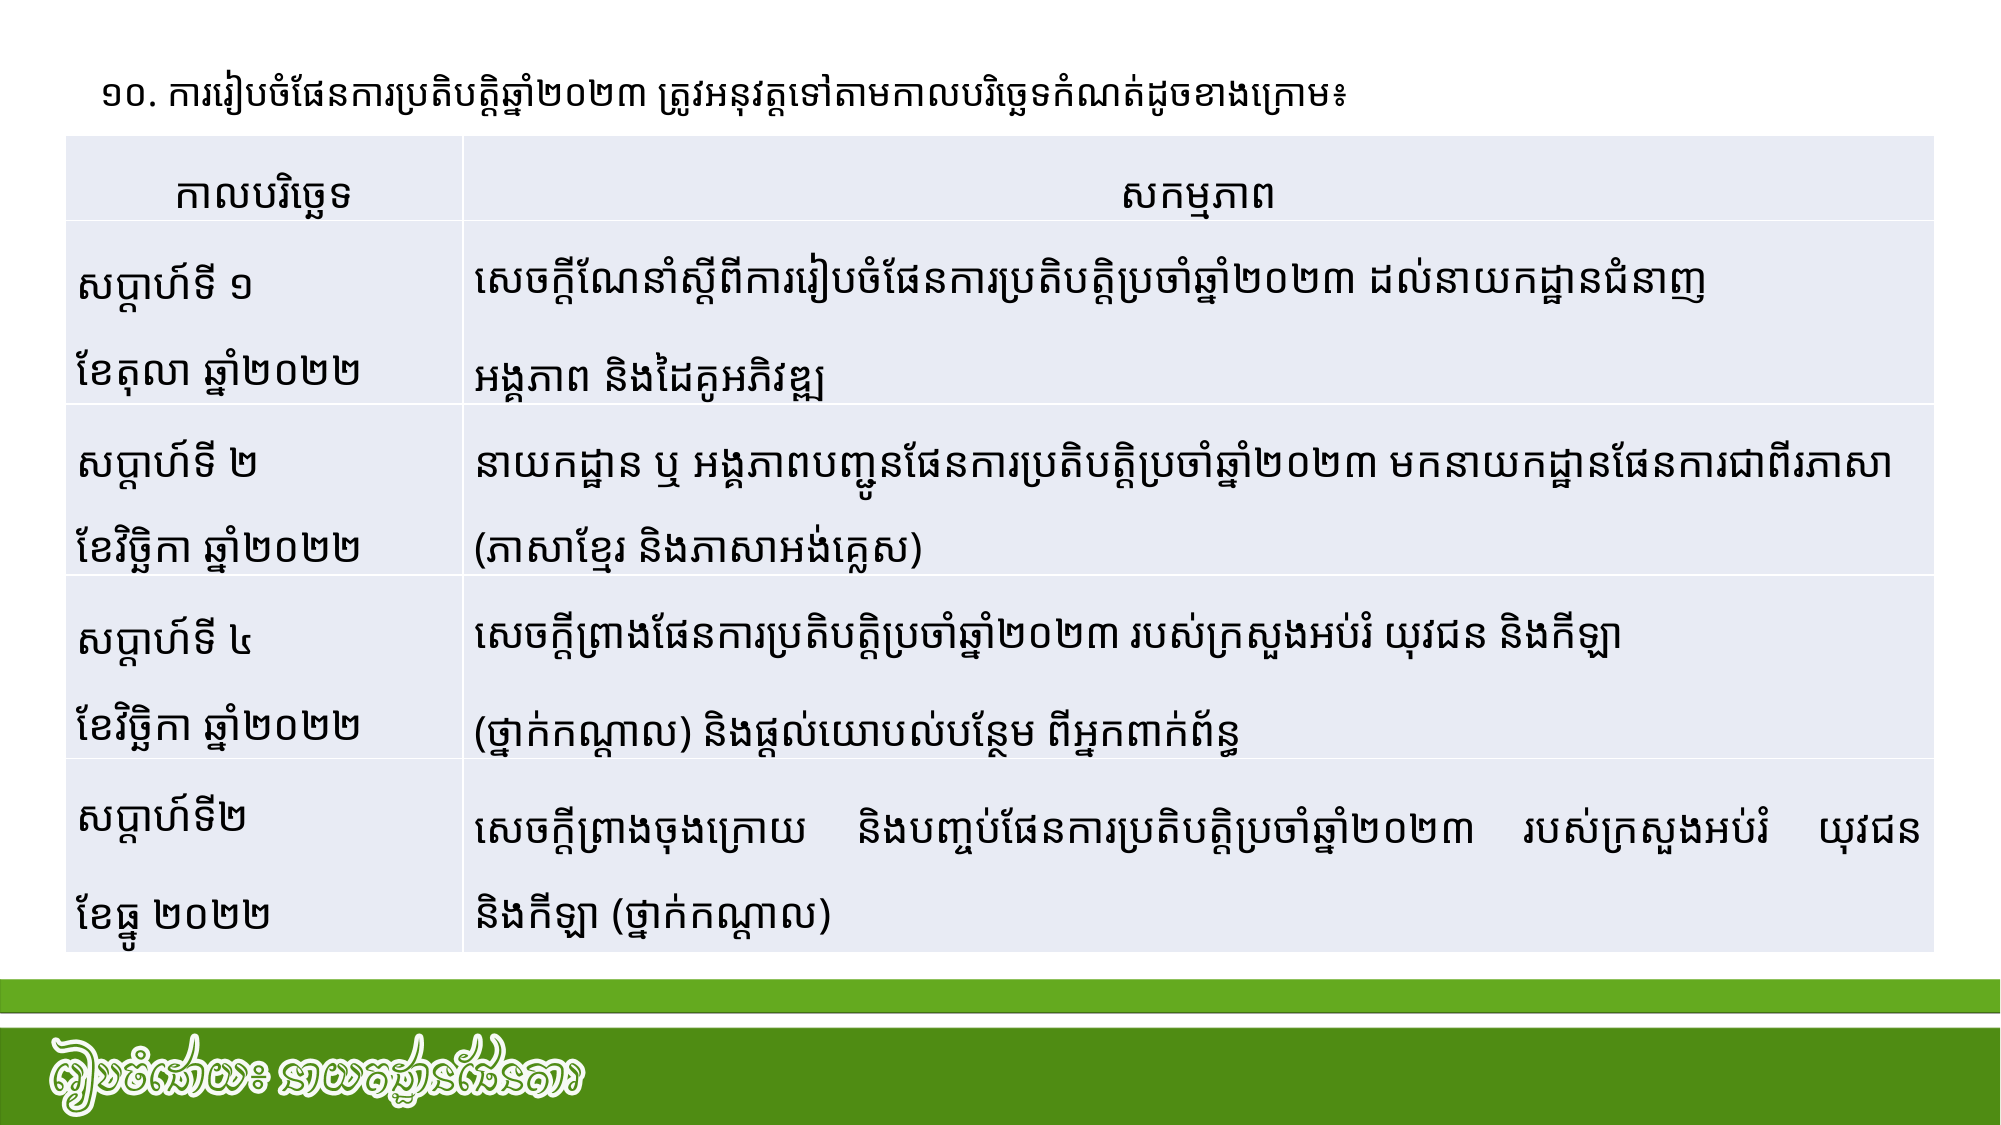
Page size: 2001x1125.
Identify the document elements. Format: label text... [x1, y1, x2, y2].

table_cell សេចក្តីណែនាំស្តីពីការរៀបចំផែនការប្រតិបត្តិប្រចាំឆ្នាំ២០២៣ ដល់នាយកដ្ឋានជំនាញ អង្គភាព និងដៃគូអភិវឌ្ឍ [464, 221, 1934, 403]
table_cell សេចក្តីព្រាងចុងក្រោយ​ និងបញ្ចប់ផែនការប្រតិបត្តិប្រចាំឆ្នាំ២០២៣ របស់ក្រសួងអប់រំ យុវជន និងកីឡា (ថ្នាក់កណ្ដាល) [464, 759, 1934, 952]
table_cell សប្ដាហ៍ទី ១ ខែតុលា ឆ្នាំ២០២២ [66, 221, 462, 403]
table_cell សប្តាហ៍ទី២ ខែធ្នូ ២០២២ [66, 759, 462, 952]
table_cell នាយកដ្ឋាន ឬ អង្គភាពបញ្ជូនផែនការប្រតិបត្តិប្រចាំឆ្នាំ២០២៣ មកនាយកដ្ឋានផែនការ​ជាពីរភាសា (ភាសាខ្មែរ និងភាសាអង់គ្លេស) [464, 405, 1934, 574]
title ១០. ការរៀបចំផែនការប្រតិបត្តិឆ្នាំ២០២៣ ត្រូវអនុវត្តទៅតាមកាលបរិច្ឆេទកំណត់ដូចខាងក្រោម៖ [84, 62, 1897, 183]
table_header សកម្មភាព [464, 136, 1934, 220]
table_cell សប្ដាហ៍ទី ២ ខែវិច្ឆិកា ឆ្នាំ២០២២ [66, 405, 462, 574]
table_cell សេចក្តីព្រាងផែនការប្រតិបត្តិប្រចាំឆ្នាំ២០២៣ របស់ក្រសួងអប់រំ យុវជន និងកីឡា (ថ្នាក់កណ្ដាល) និងផ្ដល់យោបល់បន្ថែម ពីអ្នកពាក់ព័ន្ធ [464, 576, 1934, 758]
picture [0, 0, 2001, 1125]
table_cell សប្ដាហ៍ទី ៤ ខែវិច្ឆិកា ឆ្នាំ២០២២ [66, 576, 462, 758]
table_header កាលបរិច្ឆេទ [66, 136, 462, 220]
